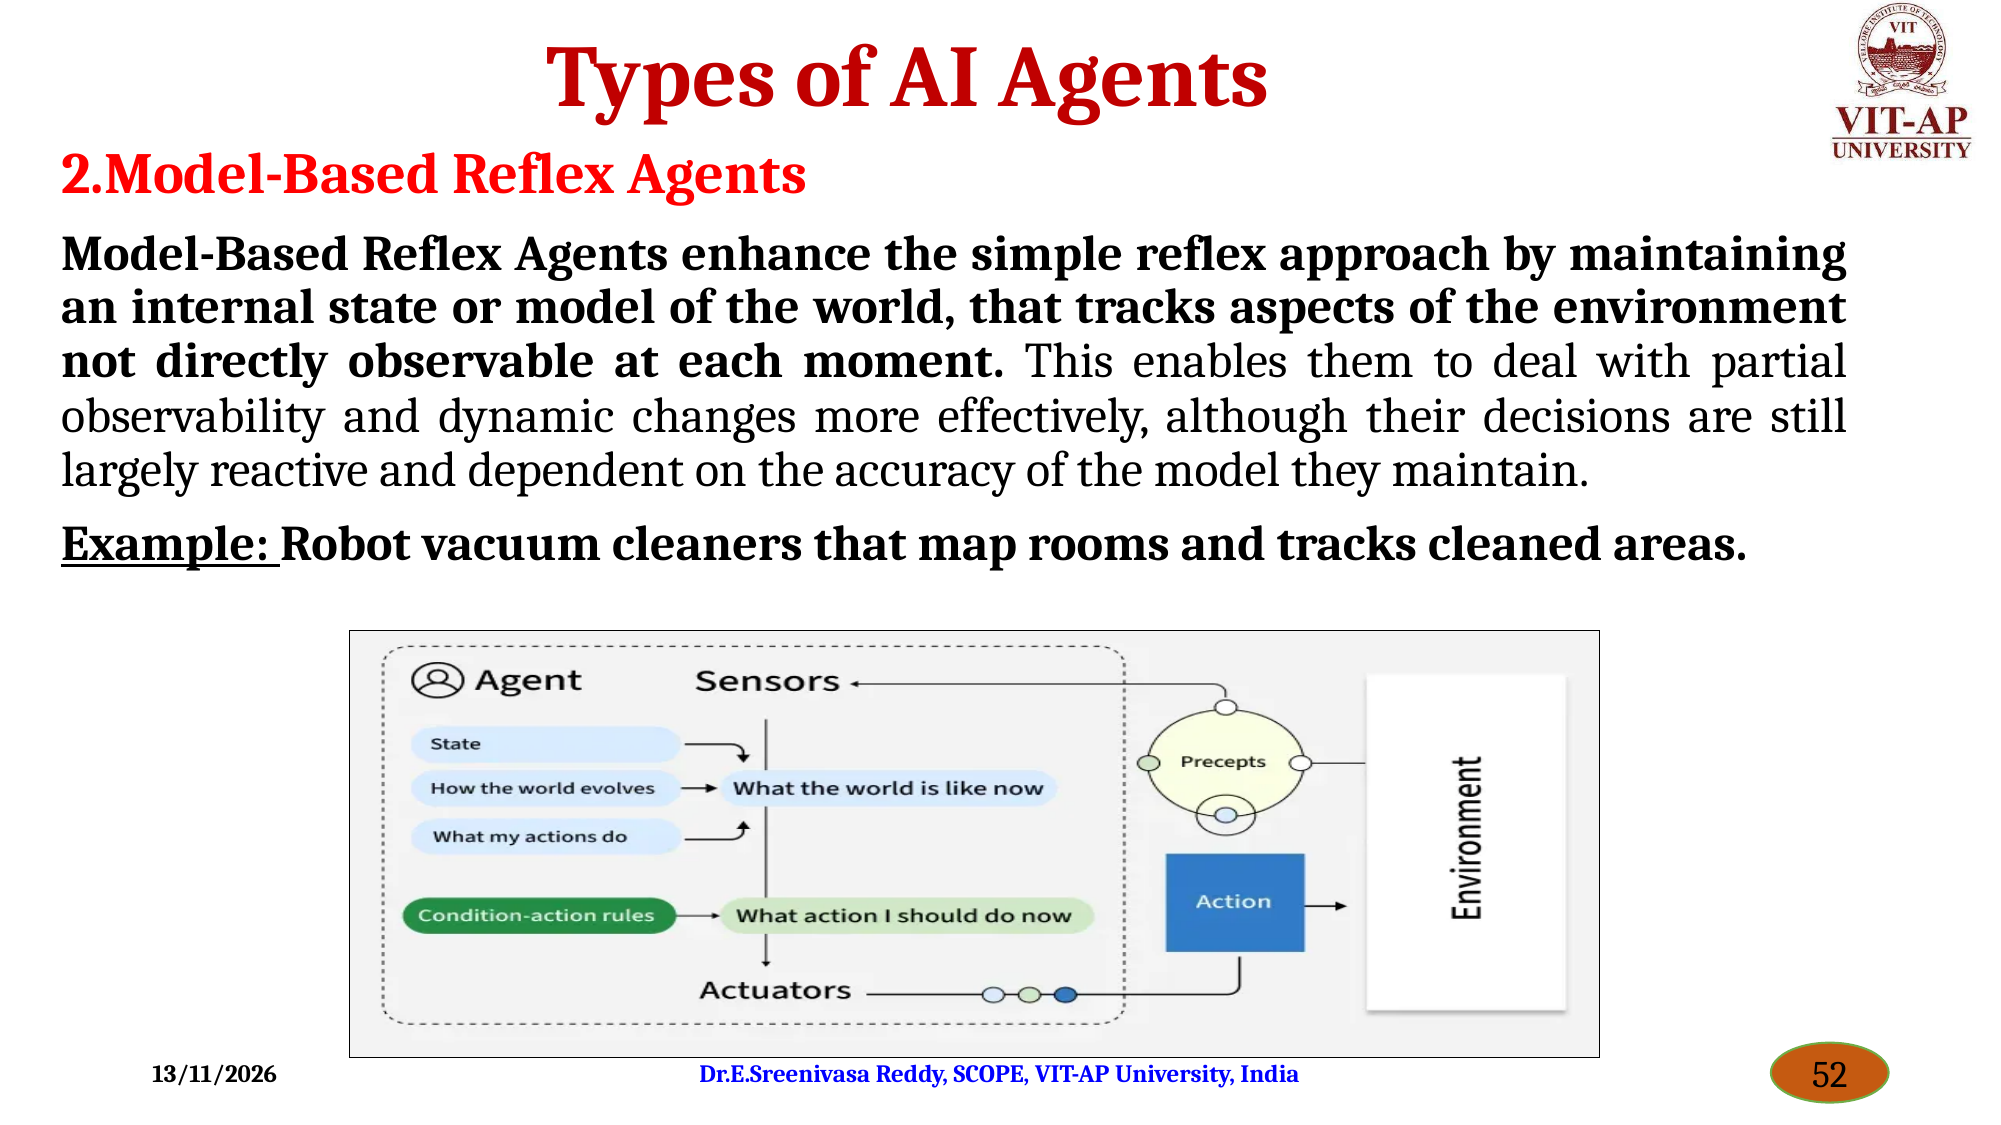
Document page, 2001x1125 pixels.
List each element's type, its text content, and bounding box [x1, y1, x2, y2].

footer Dr.E.Sreenivasa Reddy, SCOPE, VIT-AP University, India [662, 1058, 1338, 1103]
text_box 52 [1769, 1041, 1890, 1104]
list 2.Model-Based Reflex Agents Model-Based Reflex Agents enhance the simple reflex approach by maintaining an internal state or model of the world, that tracks aspects of the environment not directly observable at each moment. This enables them to deal with partial observability and dynamic changes more effectively, although their decisions are still largely reactive and dependent on the accuracy of the model they maintain. Example: Robot vacuum cleaners that map rooms and tracks cleaned areas. [45, 135, 1863, 1055]
picture [349, 630, 1600, 1058]
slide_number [137, 1042, 588, 1103]
picture [1811, 0, 2000, 189]
title Types of AI Agents [45, 22, 1771, 133]
